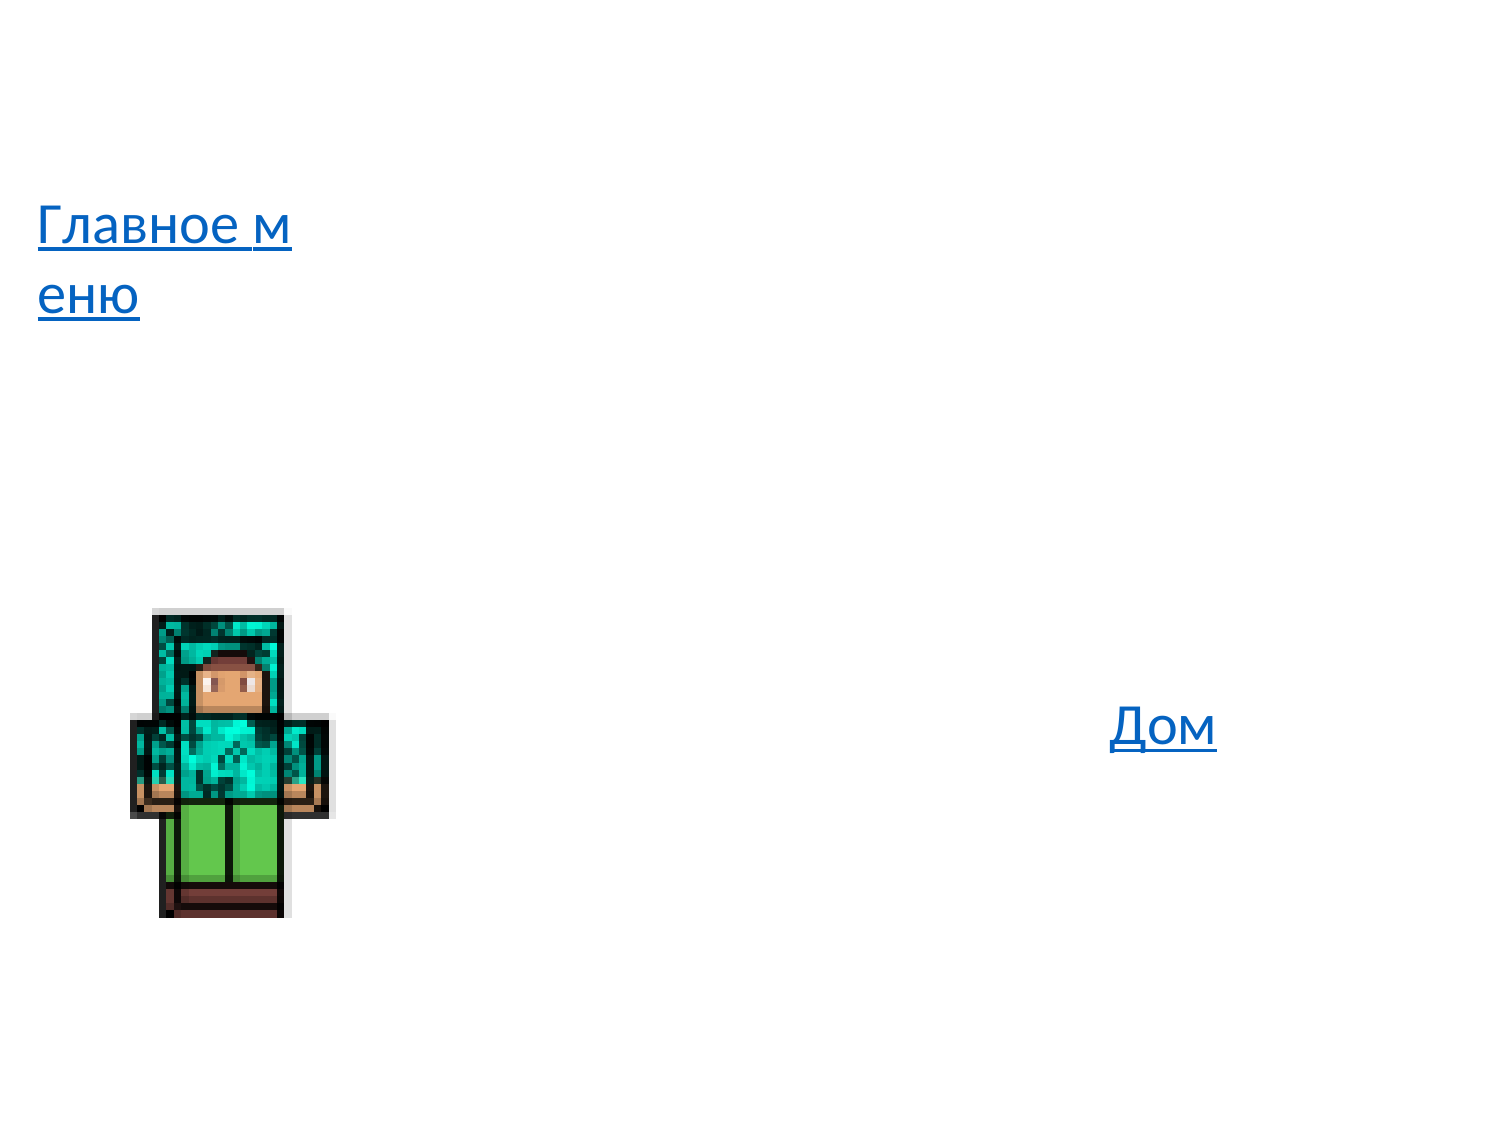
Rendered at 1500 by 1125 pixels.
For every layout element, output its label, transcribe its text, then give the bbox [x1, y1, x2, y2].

picture [49, 601, 388, 918]
text_box Главное меню [22, 177, 309, 333]
text_box Дом [1094, 679, 1500, 764]
